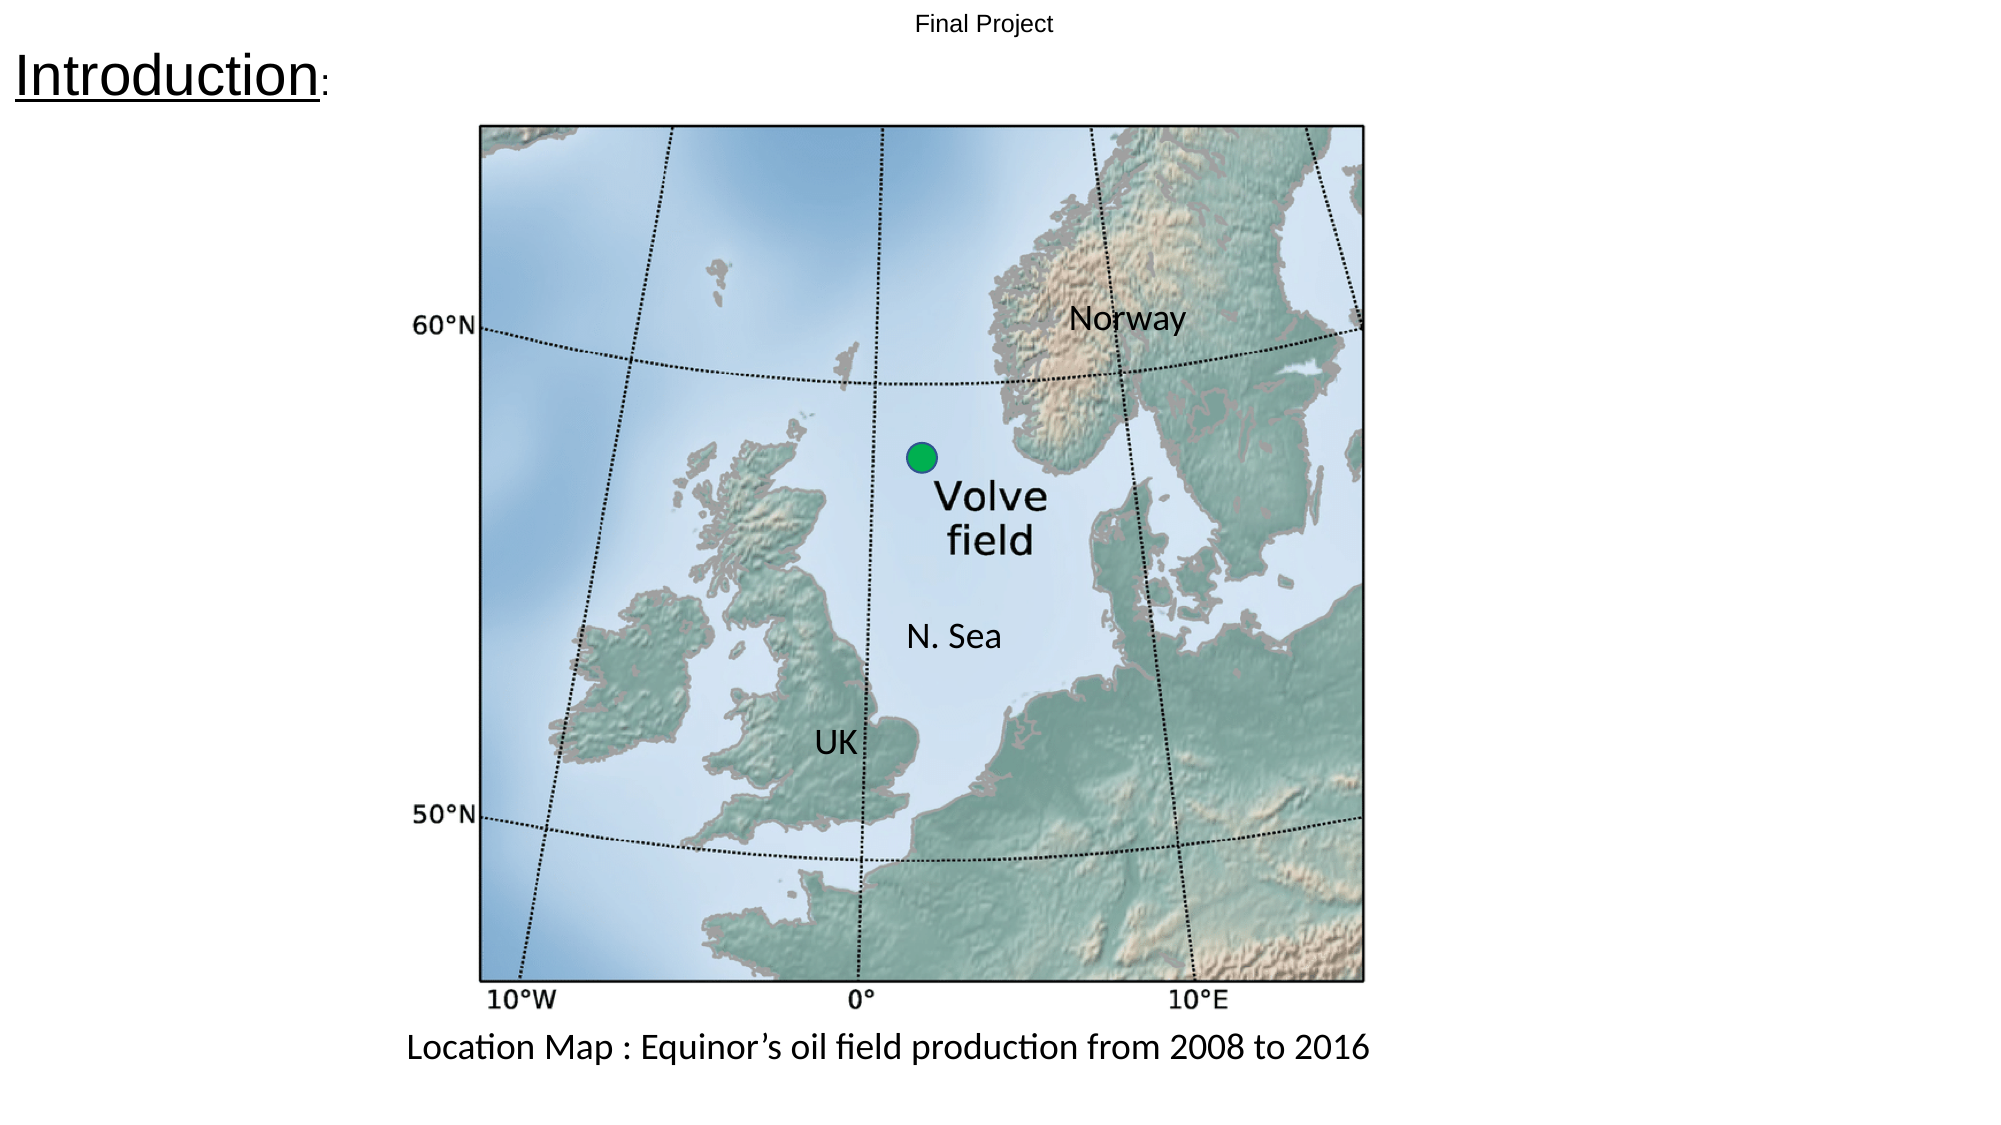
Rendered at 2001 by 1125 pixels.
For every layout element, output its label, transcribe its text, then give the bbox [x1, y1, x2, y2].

text_box Final Project Introduction: [0, 0, 2000, 295]
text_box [409, 119, 1368, 1010]
text_box Location Map : Equinor’s oil field production from 2008 to 2016 [391, 1014, 1395, 1075]
